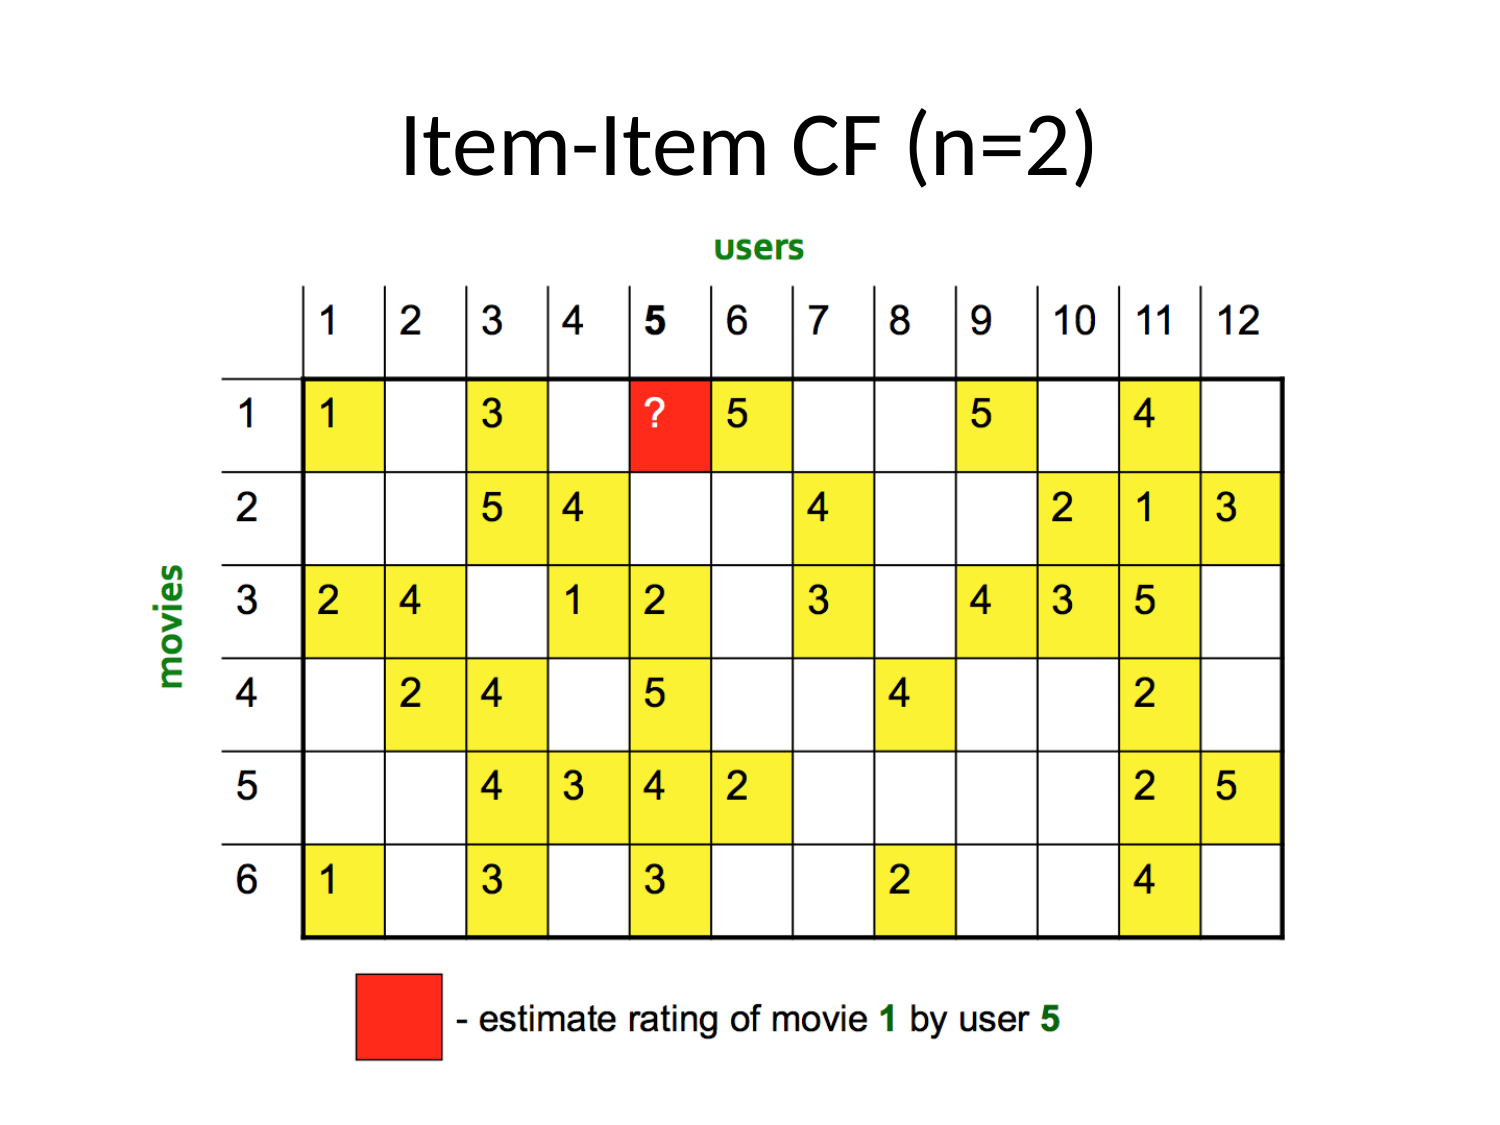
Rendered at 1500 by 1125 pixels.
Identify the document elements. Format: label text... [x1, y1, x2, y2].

picture [120, 224, 1363, 1099]
title Item-Item CF (n=2) [75, 45, 1425, 233]
